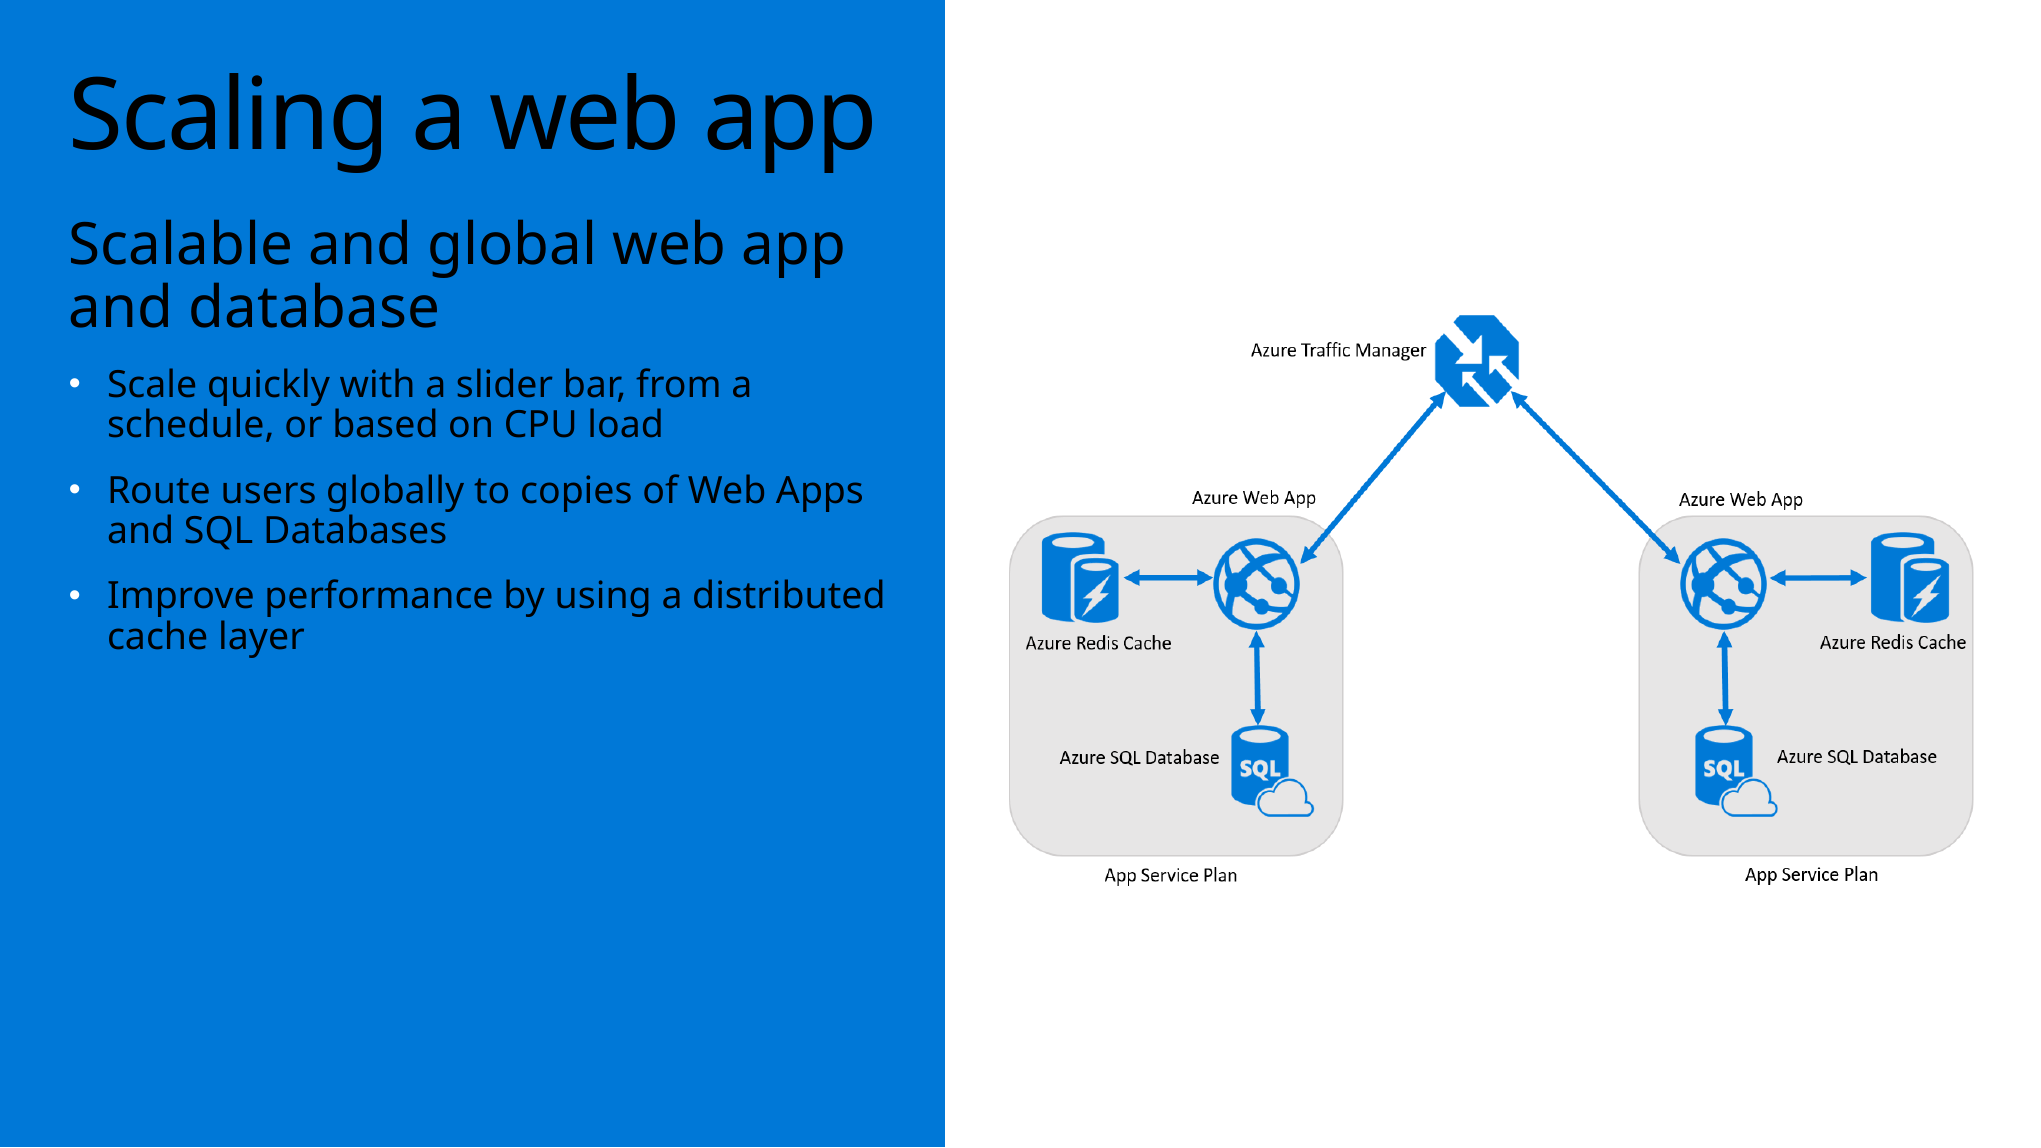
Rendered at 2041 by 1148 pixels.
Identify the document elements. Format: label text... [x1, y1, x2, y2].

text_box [944, 0, 2041, 1148]
list Scalable and global web app and database Scale quickly with a slider bar, from a schedule, or based on CPU load Route users globally to copies of Web Apps and SQL Databases Improve performance by using a distributed cache layer [45, 198, 944, 678]
title Scaling a web app [45, 48, 944, 198]
